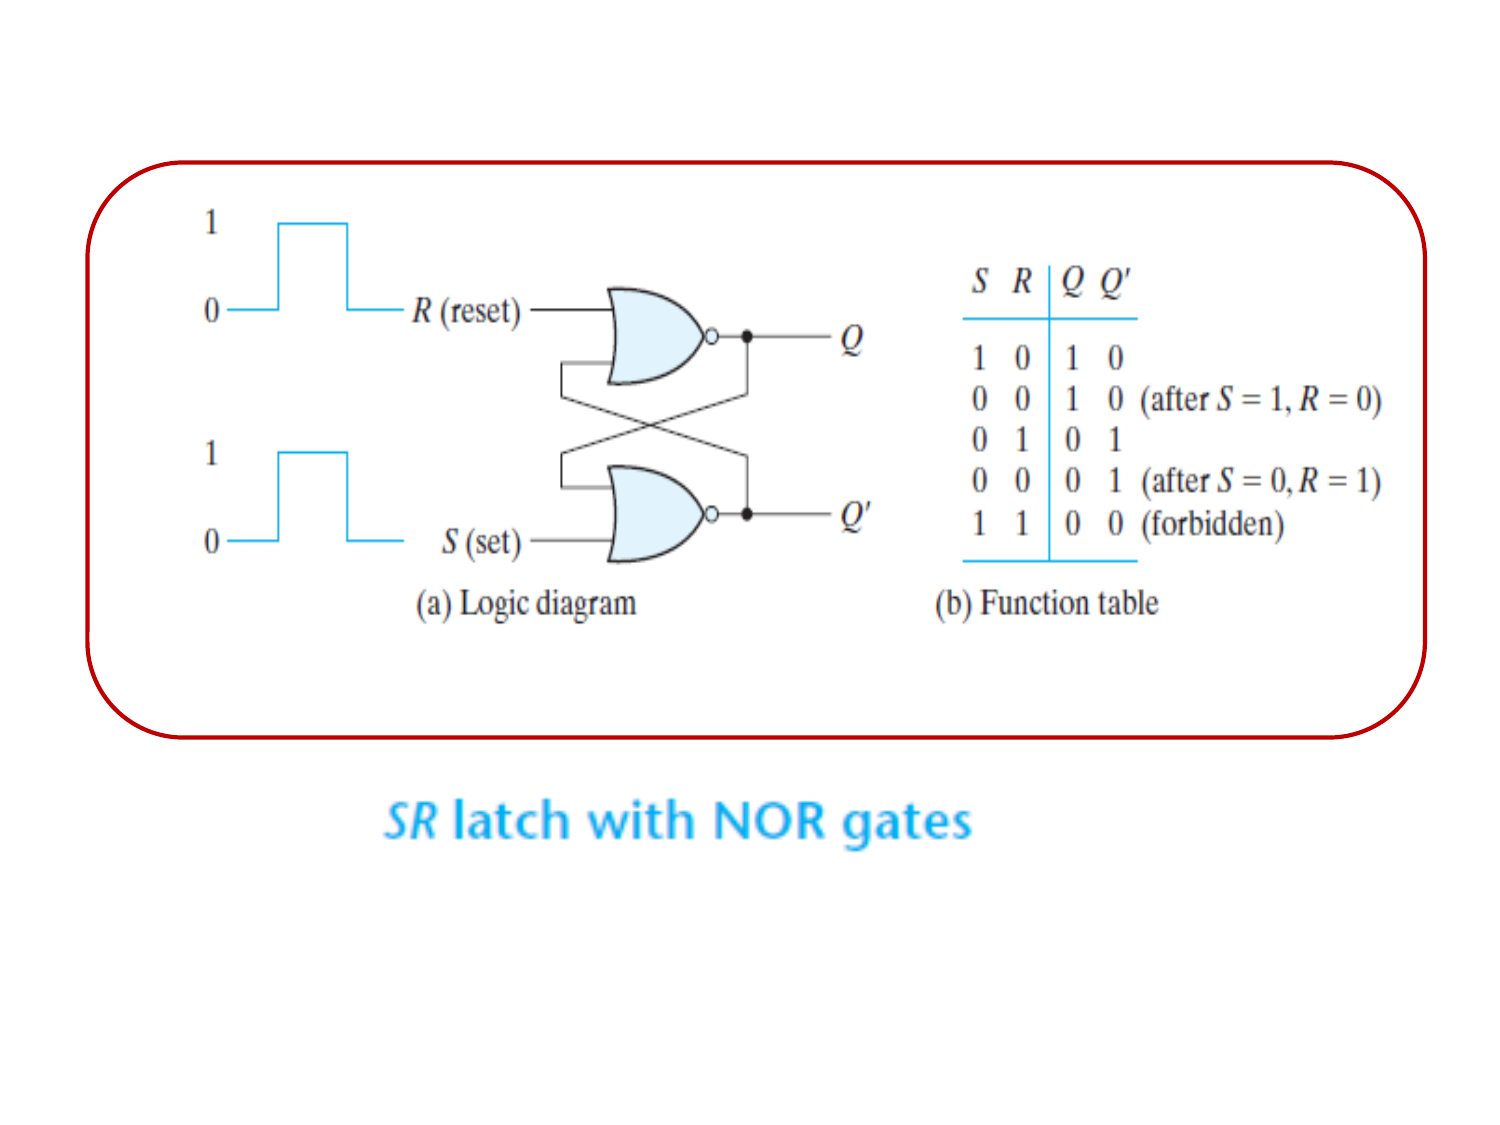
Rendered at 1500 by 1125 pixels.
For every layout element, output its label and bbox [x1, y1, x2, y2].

text_box [85, 218, 1428, 740]
picture [99, 162, 1426, 641]
picture [374, 772, 1000, 877]
